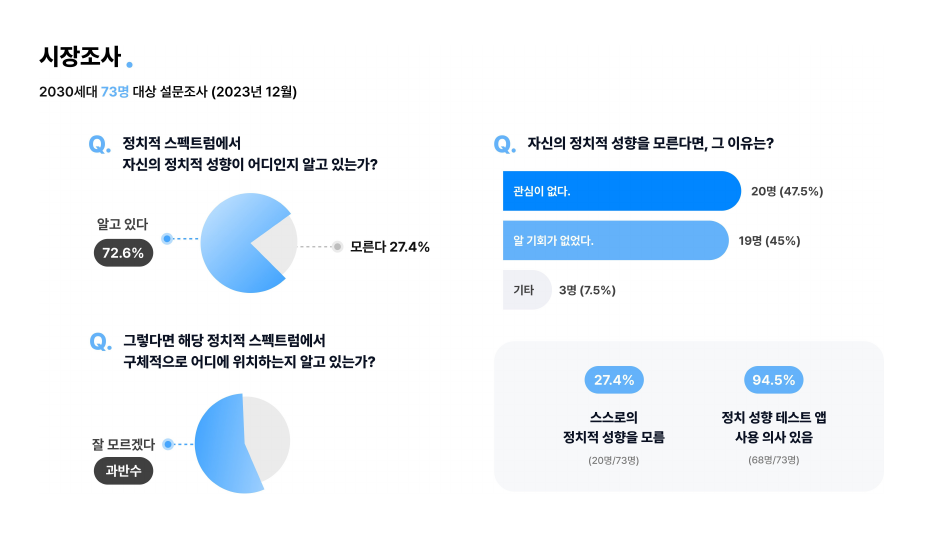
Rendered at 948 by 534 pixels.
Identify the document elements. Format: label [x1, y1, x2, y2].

picture [39, 45, 884, 494]
